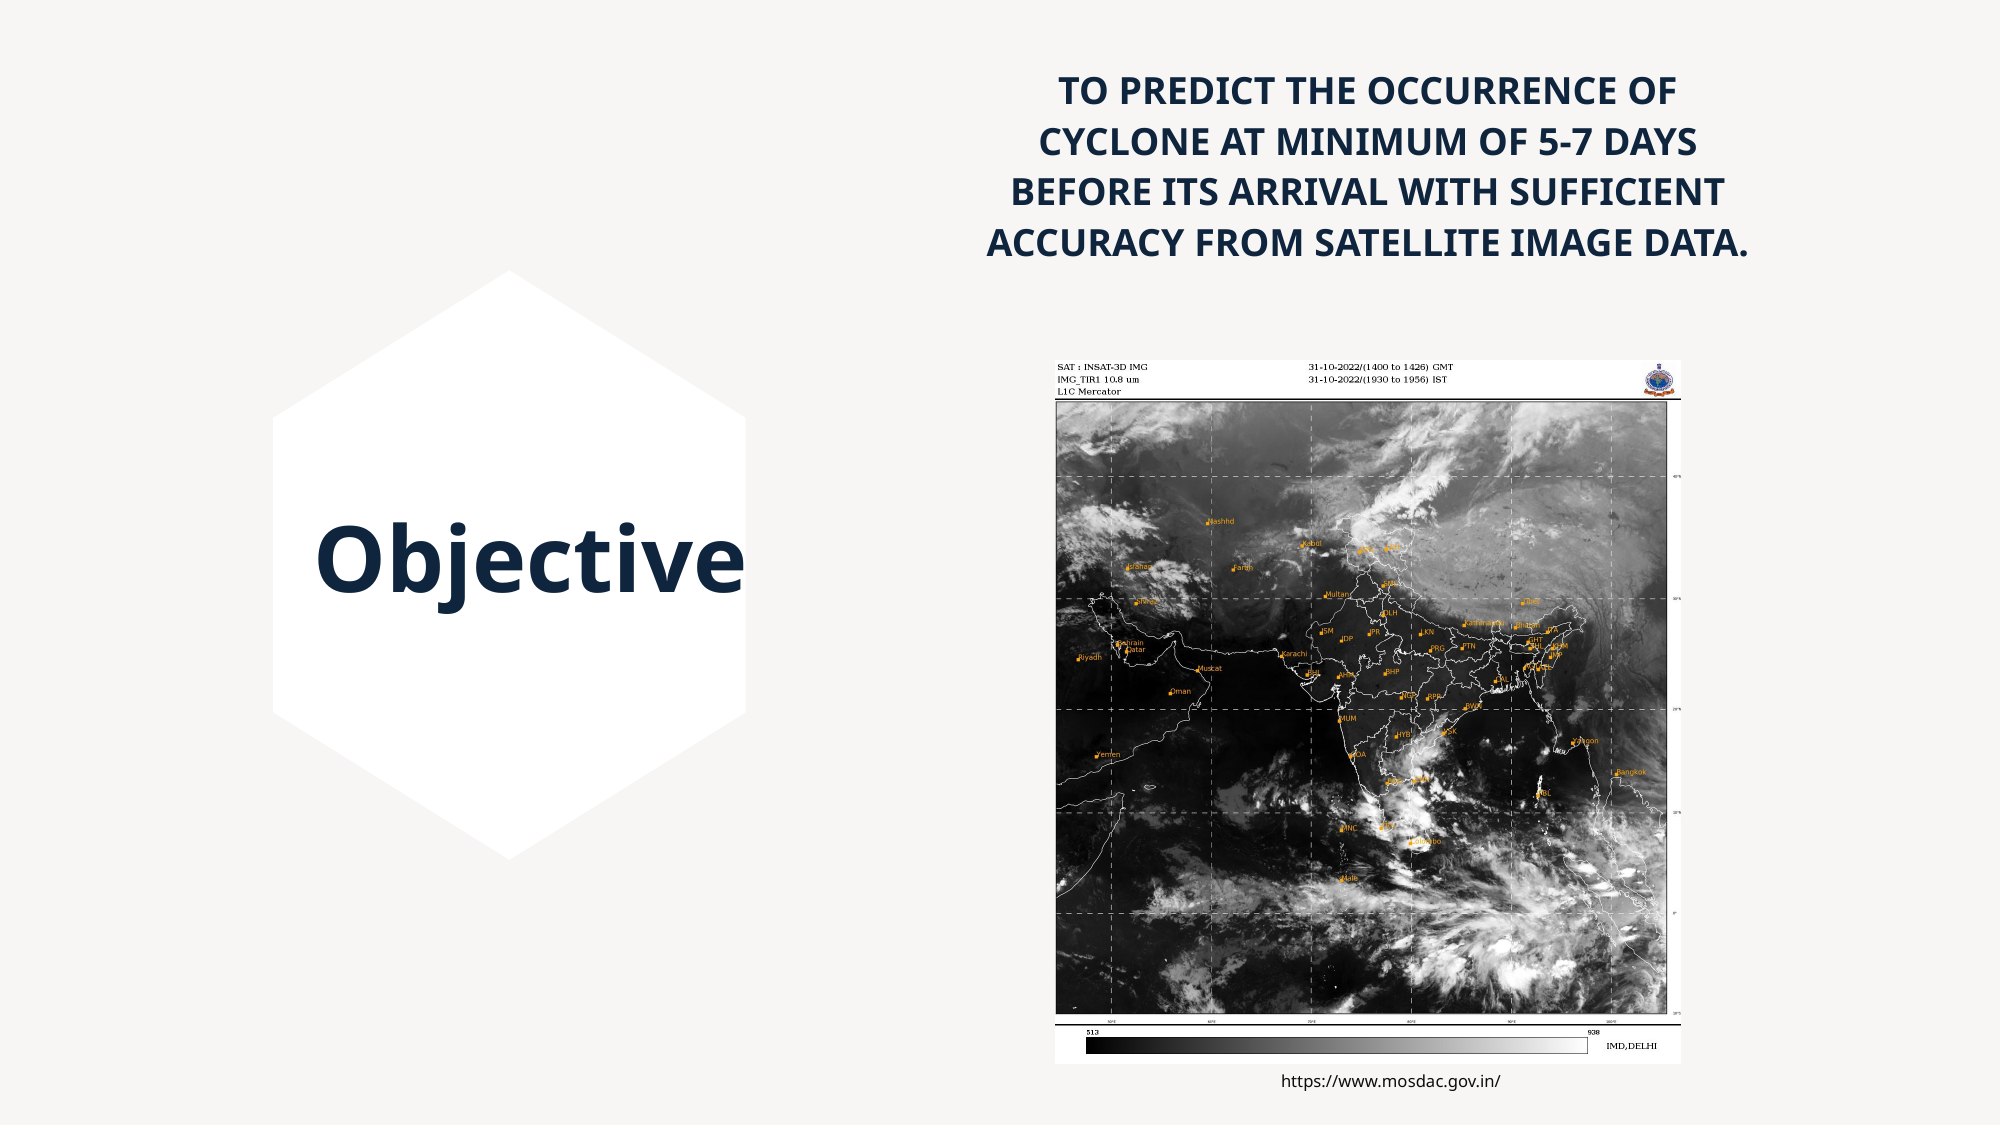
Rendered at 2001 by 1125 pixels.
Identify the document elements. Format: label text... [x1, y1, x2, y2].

title Objective [298, 335, 1027, 791]
list To predict the occurrence of cyclone at minimum of 5-7 days before its arrival with sufficient accuracy from satellite image data. [954, 53, 1783, 289]
picture [1055, 360, 1681, 1064]
text_box https://www.mosdac.gov.in/ [1218, 1064, 1564, 1099]
